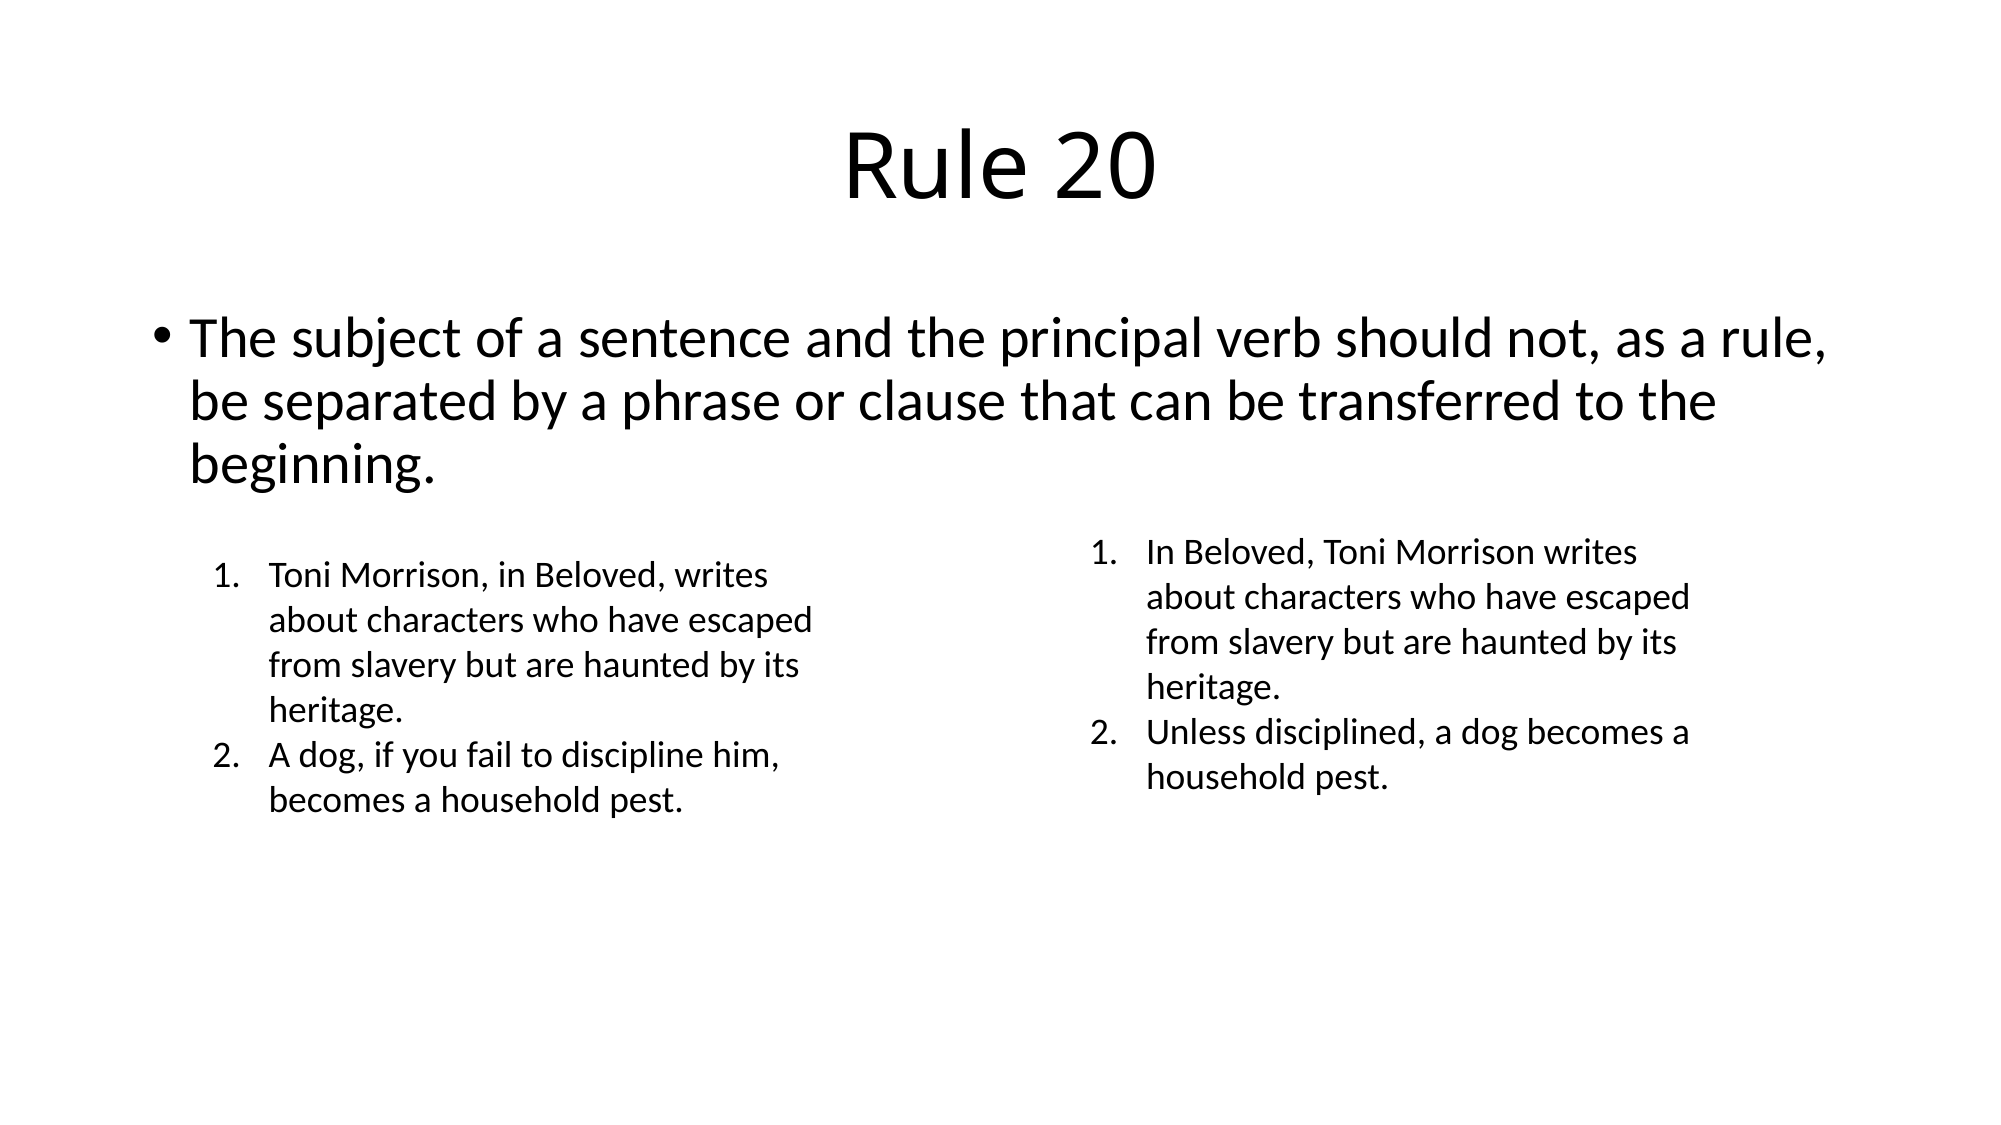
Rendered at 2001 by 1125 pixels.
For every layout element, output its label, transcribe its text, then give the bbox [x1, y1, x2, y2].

title Rule 20 [137, 59, 1863, 278]
list The subject of a sentence and the principal verb should not, as a rule, be separated by a phrase or clause that can be transferred to the beginning. [137, 299, 1863, 521]
text_box In Beloved, Toni Morrison writes about characters who have escaped from slavery but are haunted by its heritage. Unless disciplined, a dog becomes a household pest. [1074, 520, 1736, 805]
text_box Toni Morrison, in Beloved, writes about characters who have escaped from slavery but are haunted by its heritage. A dog, if you fail to discipline him, becomes a household pest. [197, 542, 859, 828]
